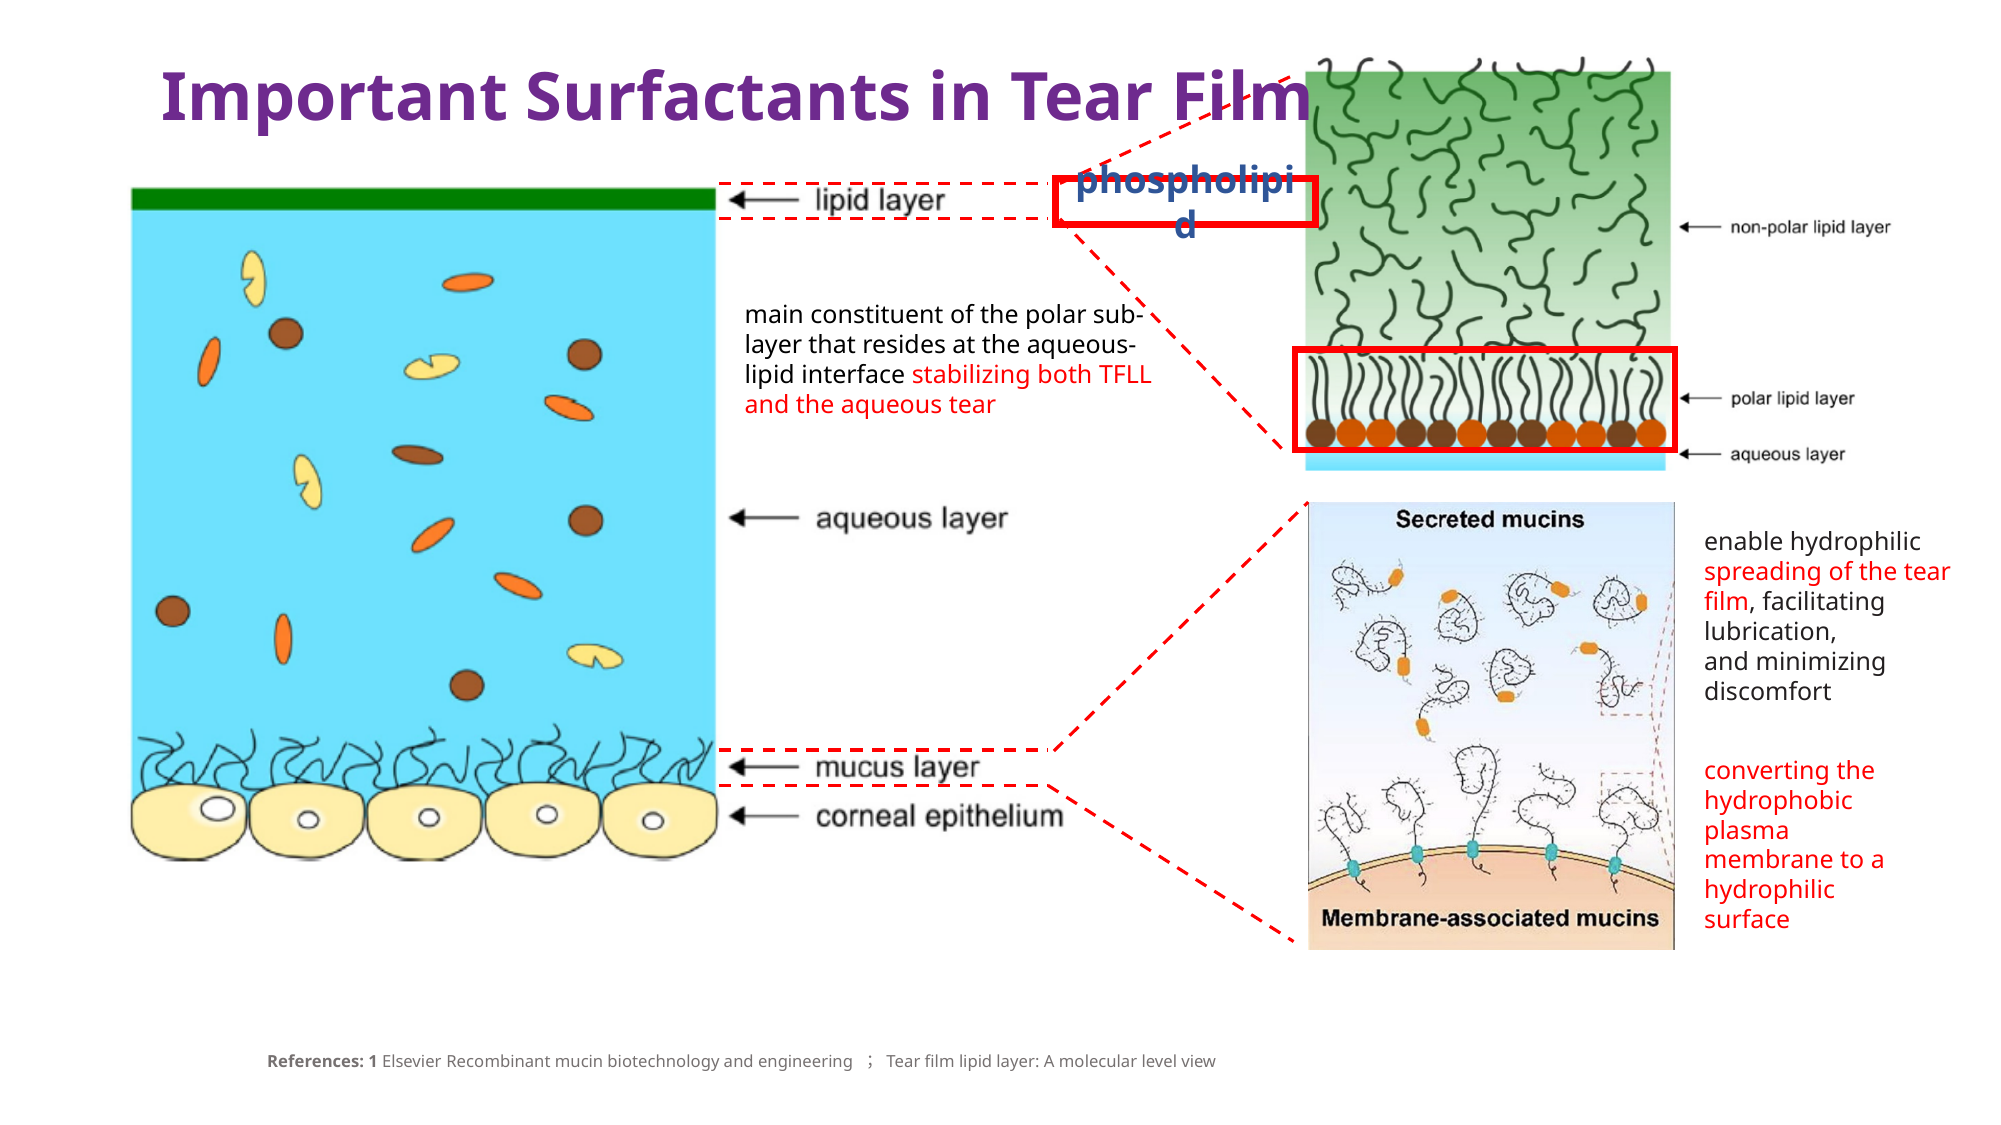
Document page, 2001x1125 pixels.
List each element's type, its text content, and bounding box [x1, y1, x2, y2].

picture [93, 160, 1090, 876]
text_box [1059, 218, 1284, 451]
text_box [1053, 501, 1309, 752]
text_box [718, 749, 1049, 786]
picture [1307, 501, 1676, 950]
picture [1293, 54, 1907, 479]
text_box converting the hydrophobic plasma membrane to a hydrophilic surface [1689, 746, 1925, 942]
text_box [718, 182, 1049, 220]
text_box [1047, 784, 1295, 943]
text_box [1059, 74, 1295, 184]
text_box References: 1 Elsevier Recombinant mucin biotechnology and engineering ； Tear film lipid layer: A molecular level view [266, 1051, 1446, 1092]
text_box enable hydrophilic spreading of the tear film, facilitating lubrication, and minimizing discomfort [1689, 518, 1977, 713]
text_box phospholipid [1090, 184, 1293, 226]
text_box Important Surfactants in Tear Film [161, 53, 1954, 168]
